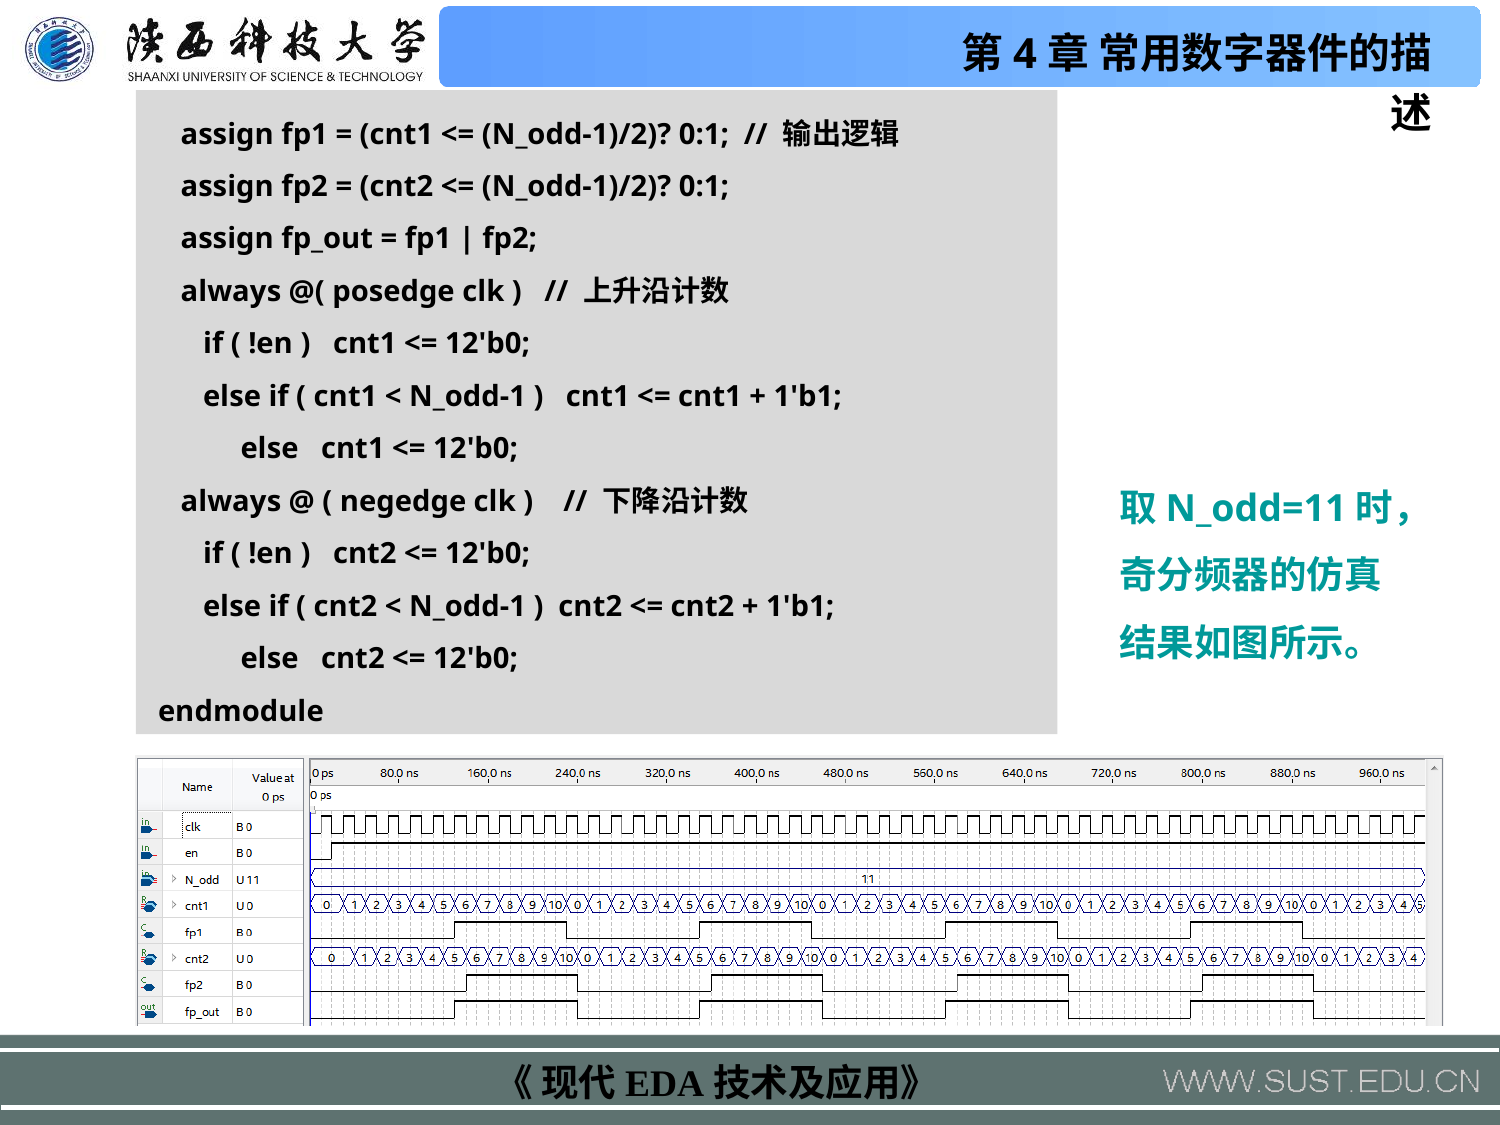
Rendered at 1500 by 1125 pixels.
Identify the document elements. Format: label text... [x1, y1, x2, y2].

text_box assign fp1 = (cnt1 <= (N_odd-1)/2)? 0:1; // 输出逻辑 assign fp2 = (cnt2 <= (N_odd-1)/2)? 0:1; assign fp_out = fp1 | fp2; always @( posedge clk ) // 上升沿计数 if ( !en ) cnt1 <= 12'b0; else if ( cnt1 < N_odd-1 ) cnt1 <= cnt1 + 1'b1; else cnt1 <= 12'b0; always @ ( negedge clk ) // 下降沿计数 if ( !en ) cnt2 <= 12'b0; else if ( cnt2 < N_odd-1 ) cnt2 <= cnt2 + 1'b1; else cnt2 <= 12'b0; endmodule [135, 90, 1058, 735]
picture [12, 1, 439, 93]
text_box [1151, 1057, 1492, 1105]
text_box 取N_odd=11时，奇分频器的仿真结果如图所示。 [1104, 453, 1412, 671]
picture [135, 755, 1444, 1026]
